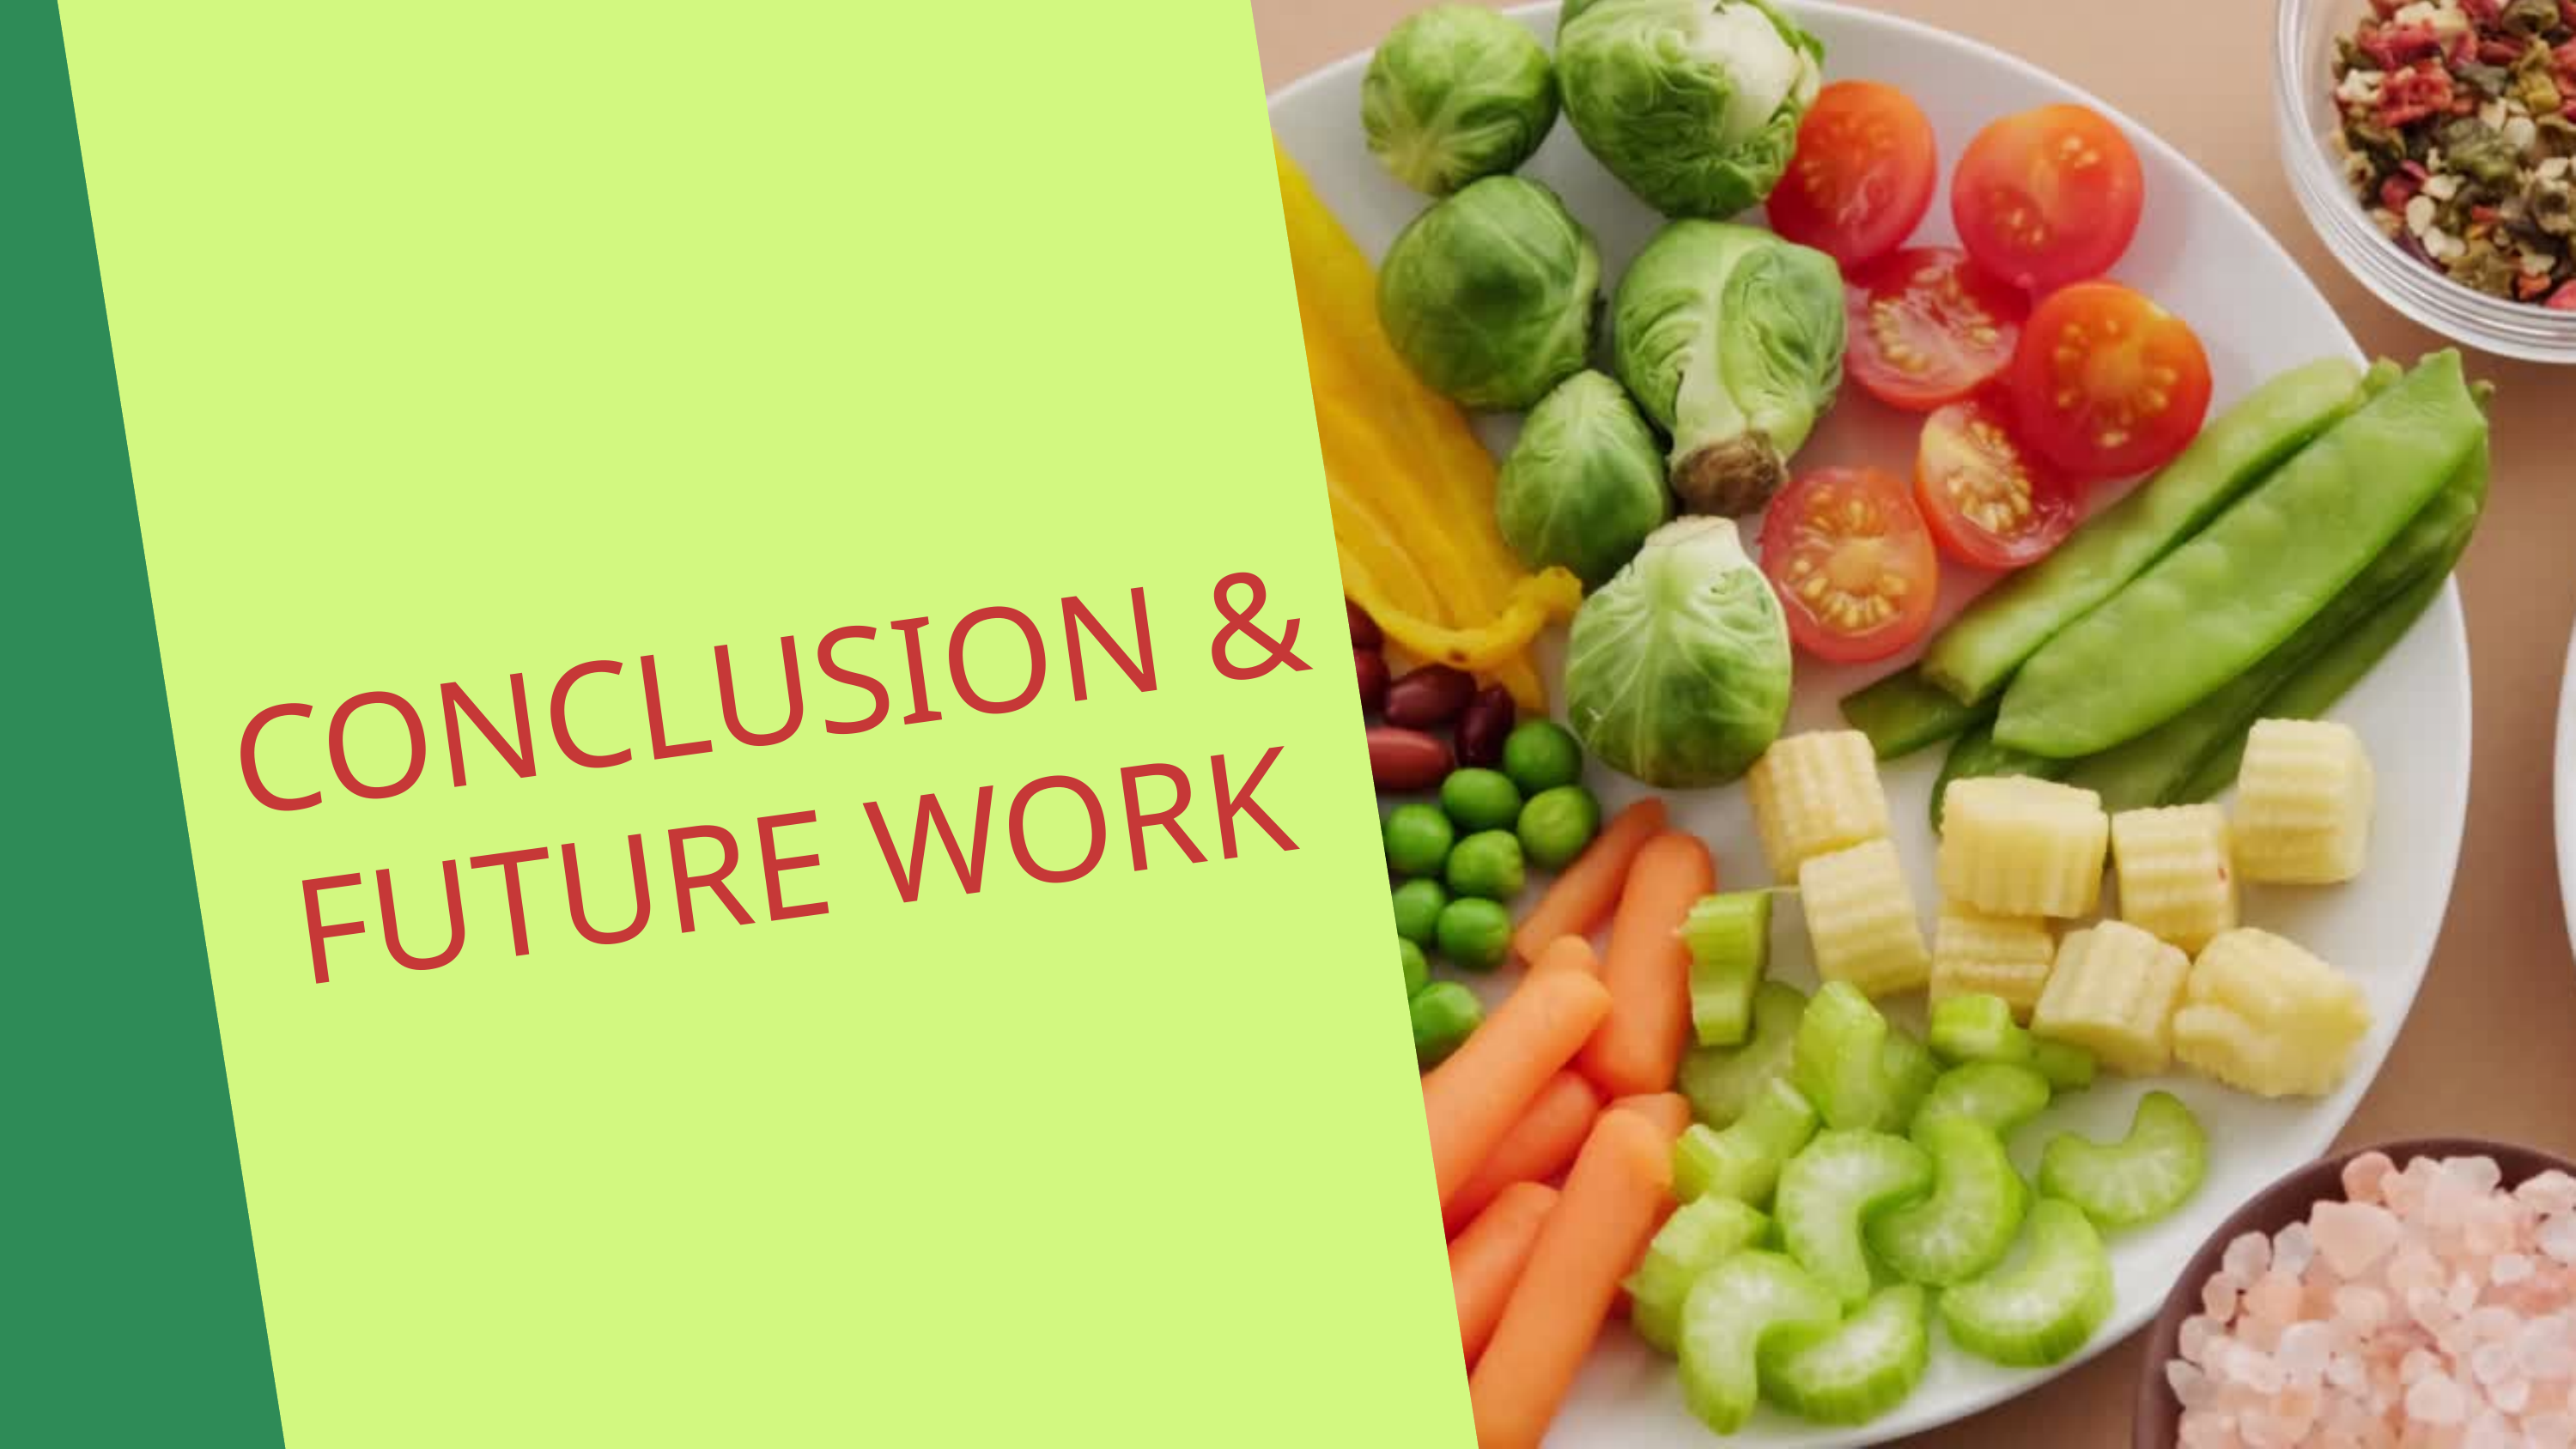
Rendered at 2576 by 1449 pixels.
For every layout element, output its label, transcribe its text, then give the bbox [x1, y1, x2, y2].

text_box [1224, 0, 2576, 1449]
text_box CONCLUSION & FUTURE WORK [208, 532, 1220, 1022]
text_box [57, 0, 1223, 1449]
